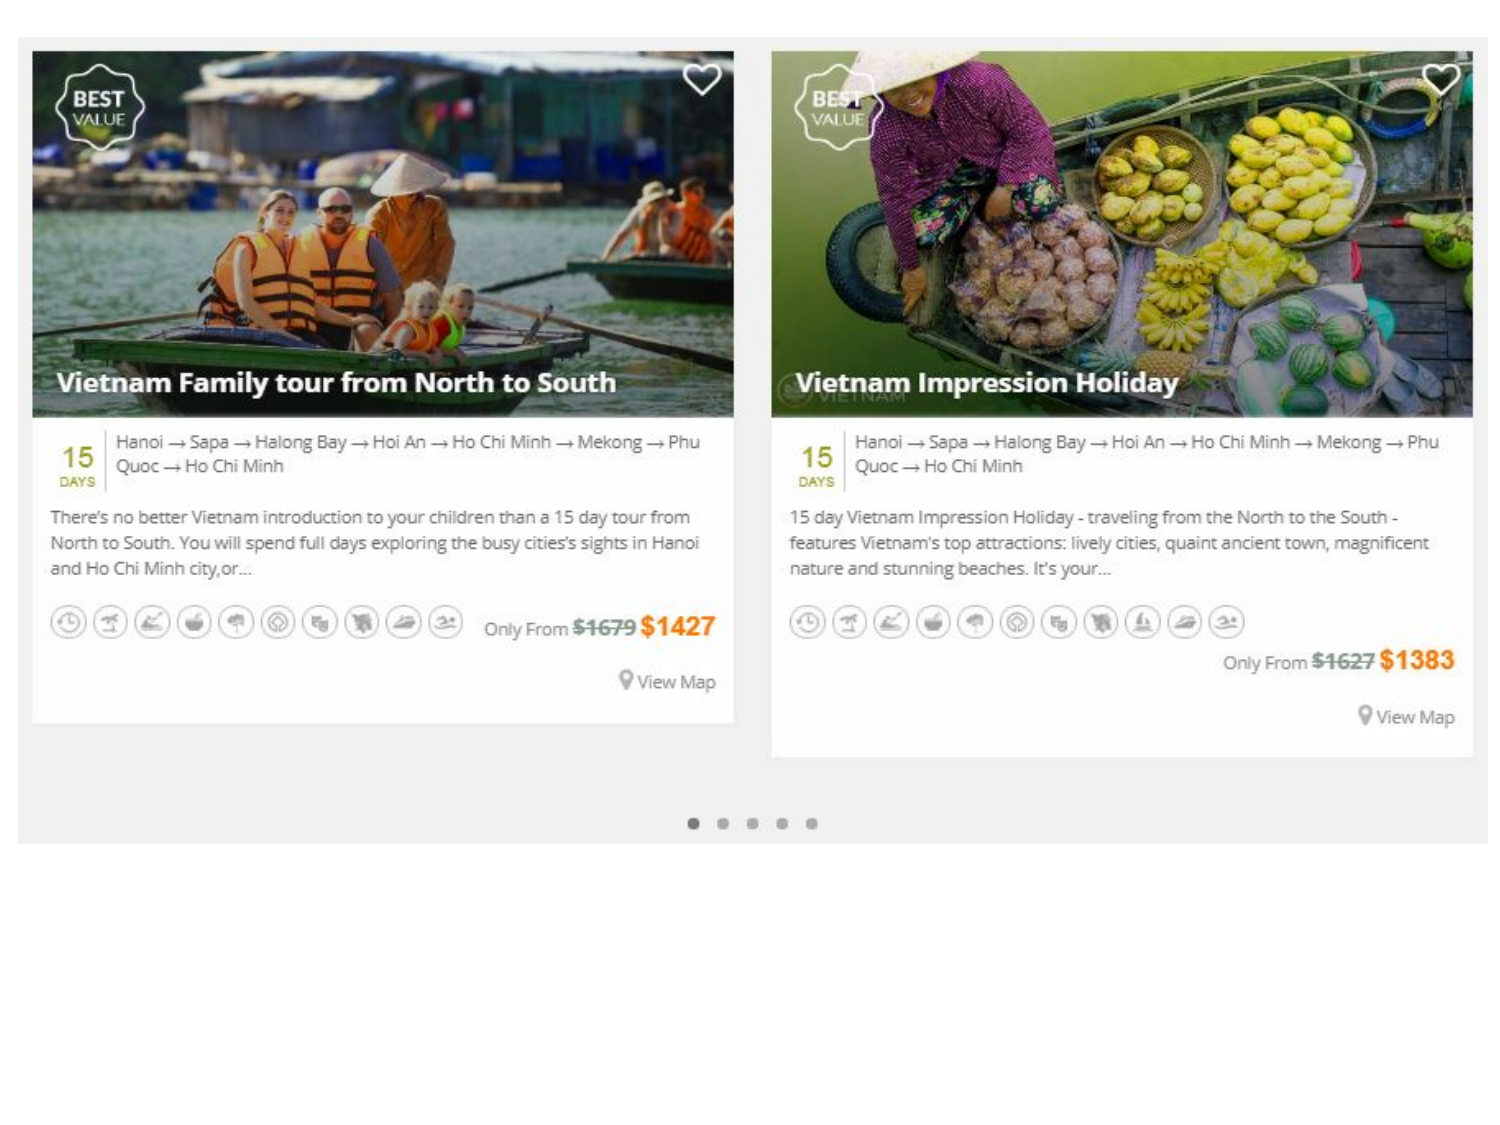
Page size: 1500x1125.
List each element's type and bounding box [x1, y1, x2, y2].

picture [17, 37, 1488, 844]
